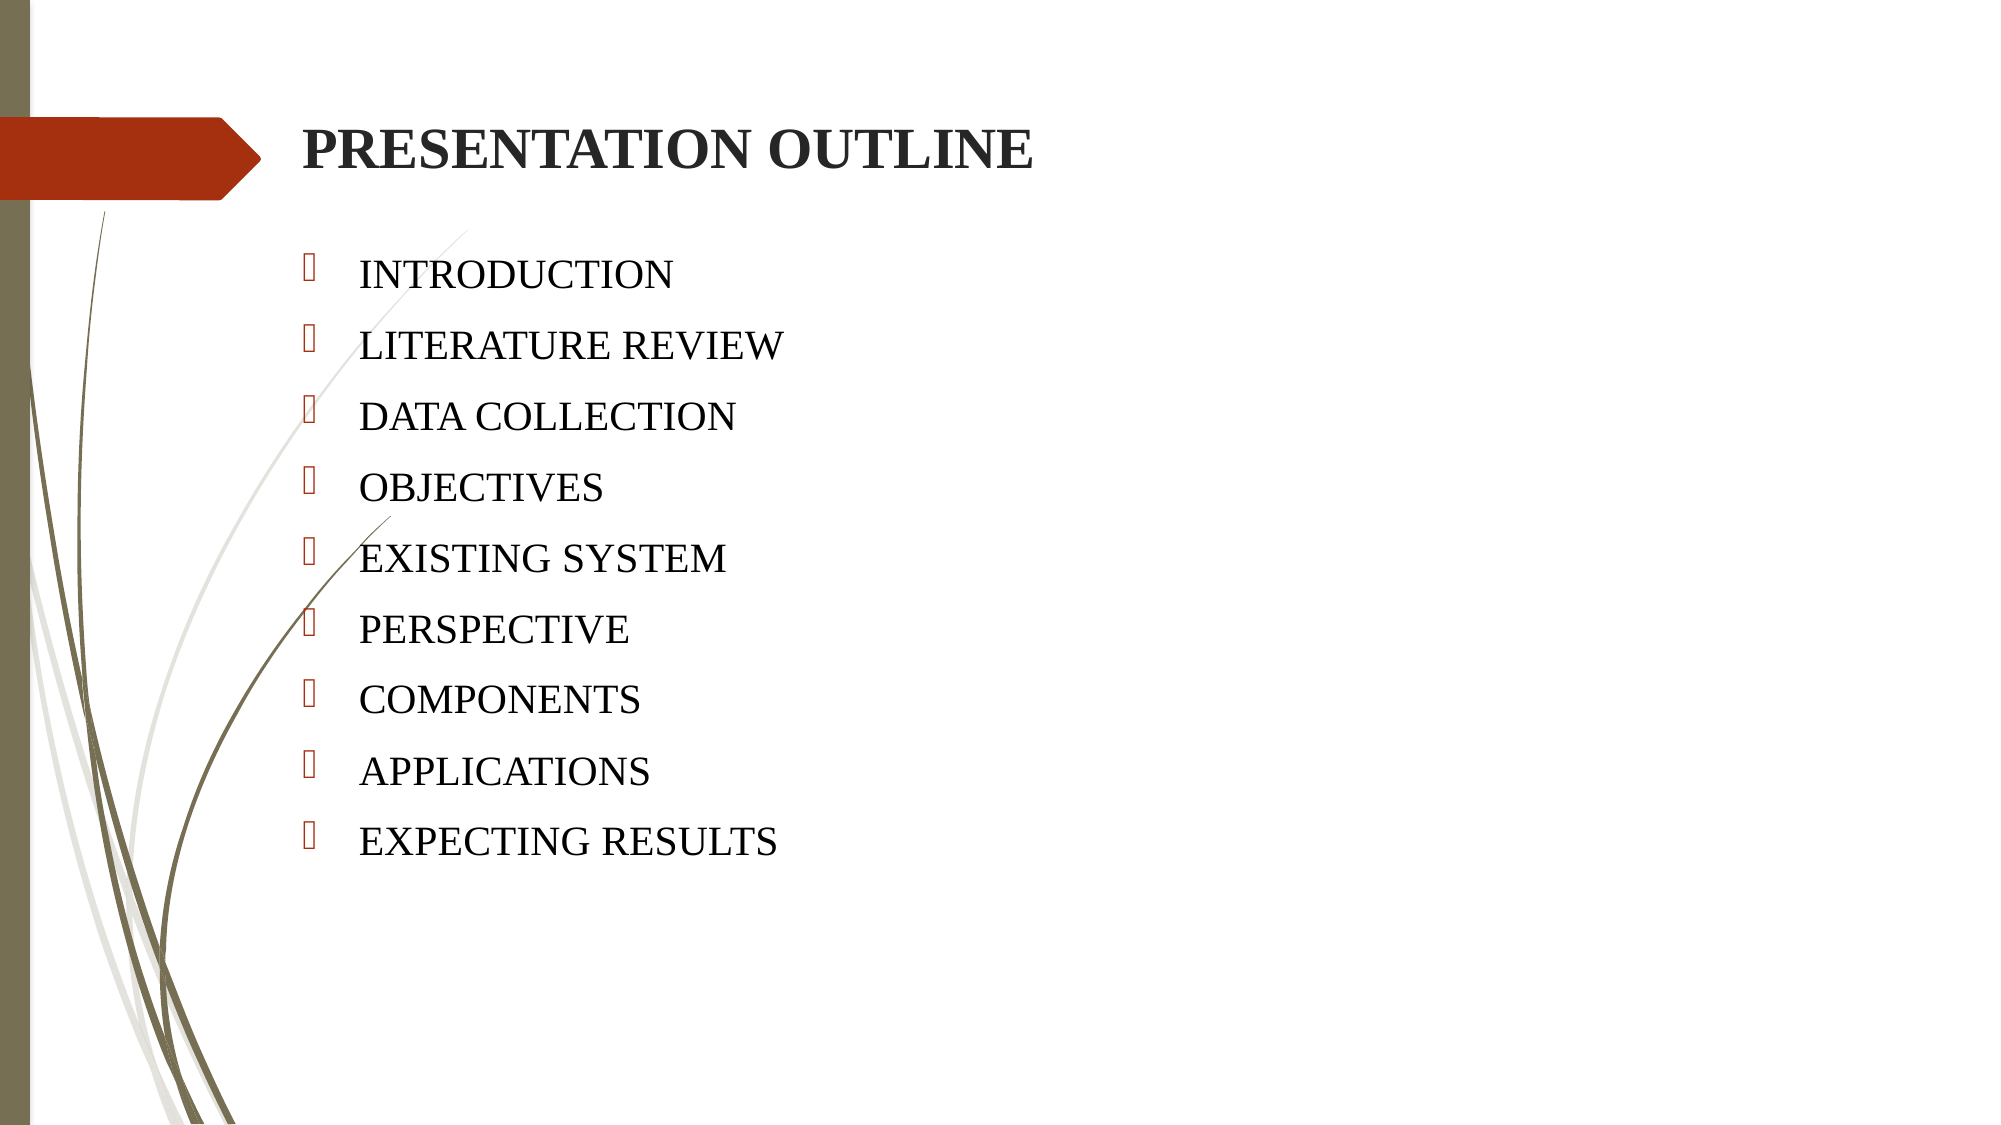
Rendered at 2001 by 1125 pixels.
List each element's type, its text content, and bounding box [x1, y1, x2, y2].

list INTRODUCTION LITERATURE REVIEW DATA COLLECTION OBJECTIVES EXISTING SYSTEM PERSPECTIVE COMPONENTS APPLICATIONS EXPECTING RESULTS [287, 239, 1888, 947]
title PRESENTATION OUTLINE [287, 102, 1888, 239]
